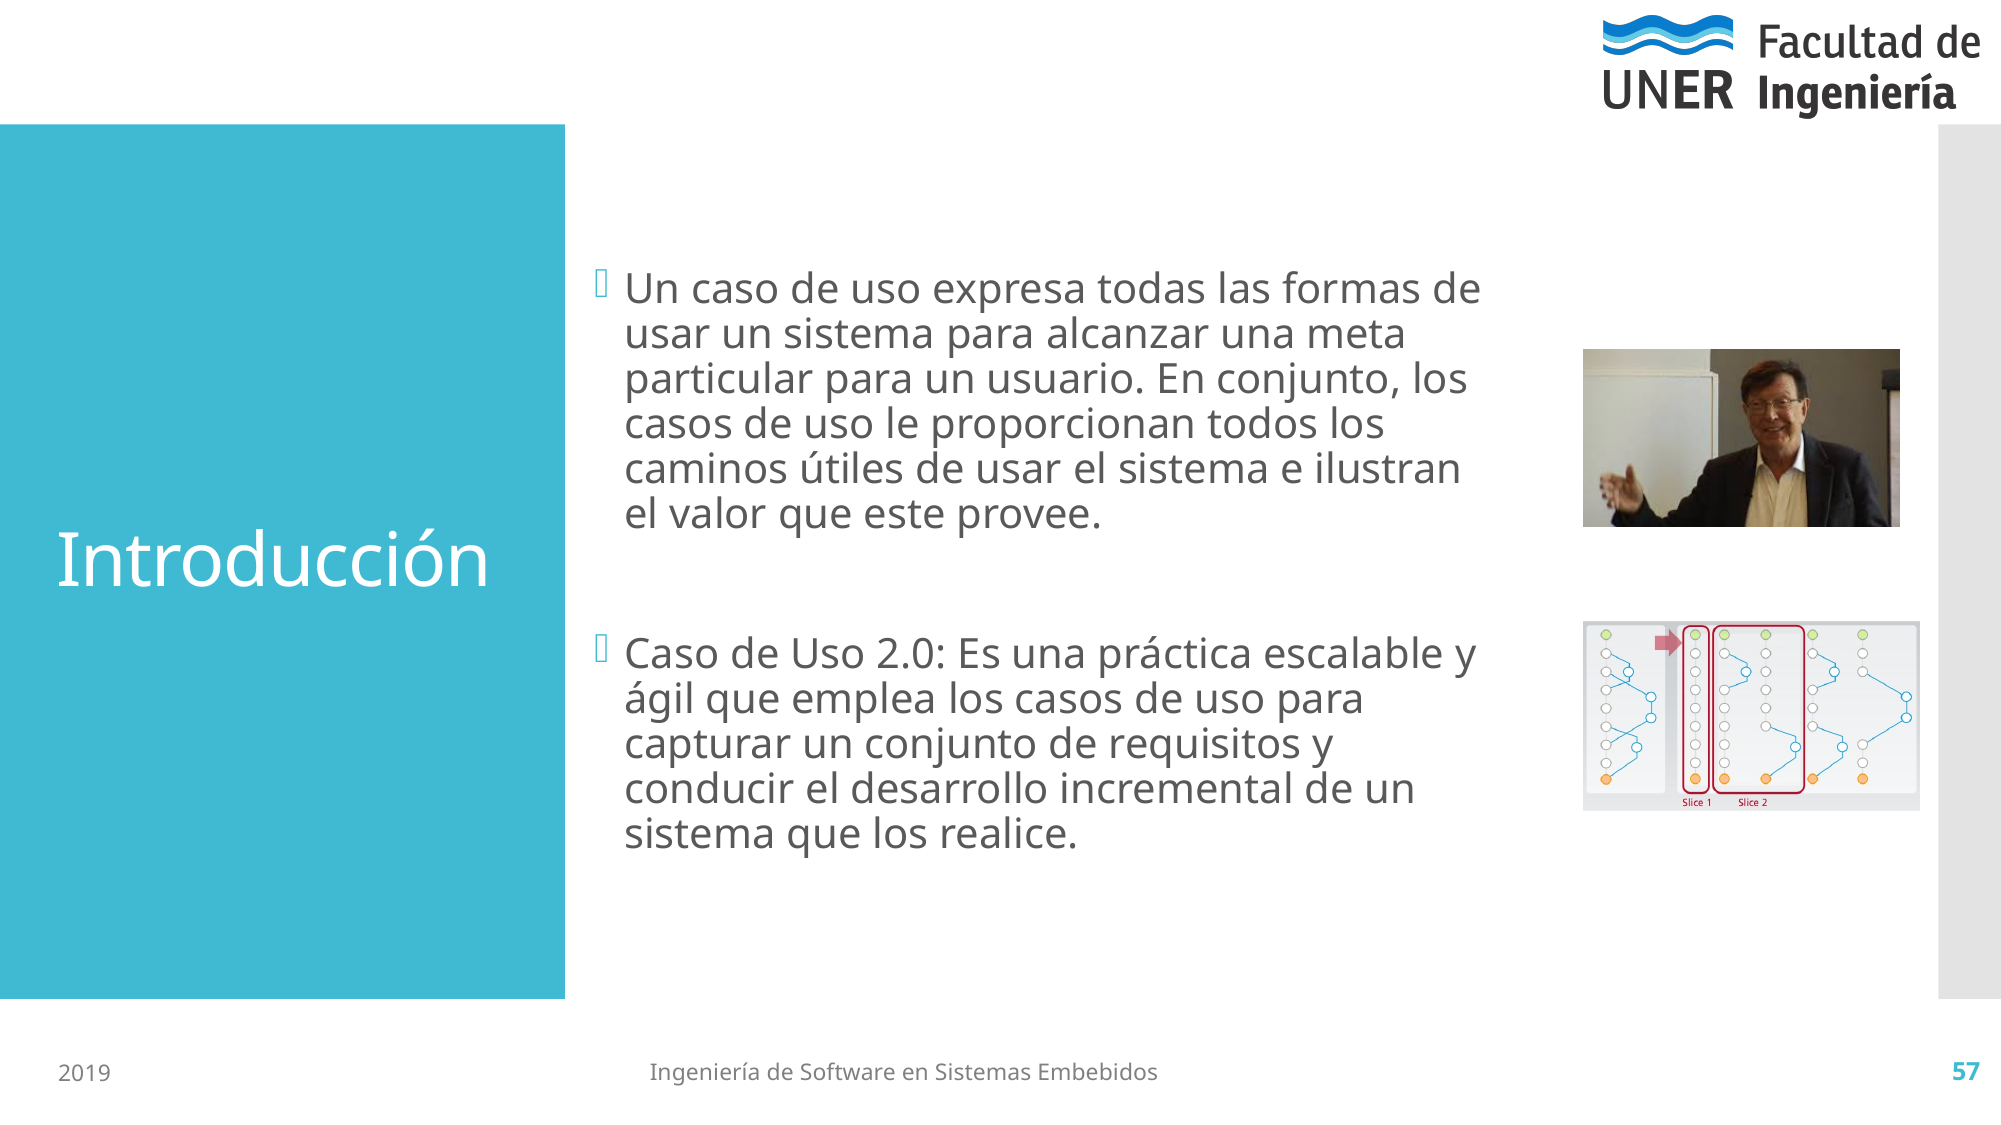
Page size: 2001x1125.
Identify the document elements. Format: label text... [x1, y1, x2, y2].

title Introducción [41, 184, 525, 940]
picture [1583, 621, 1920, 811]
slide_number 2019 [43, 1042, 493, 1103]
slide_number 57 [1744, 1042, 1996, 1103]
footer Ingeniería de Software en Sistemas Embebidos [634, 1042, 1605, 1103]
list Un caso de uso expresa todas las formas de usar un sistema para alcanzar una meta particular para un usuario. En conjunto, los casos de uso le proporcionan todos los caminos útiles de usar el sistema e ilustran el valor que este provee. Caso de Uso 2.0: Es una práctica escalable y ágil que emplea los casos de uso para capturar un conjunto de requisitos y conducir el desarrollo incremental de un sistema que los realice. [579, 196, 1501, 929]
picture [1583, 349, 1900, 528]
picture [1587, 0, 1996, 134]
